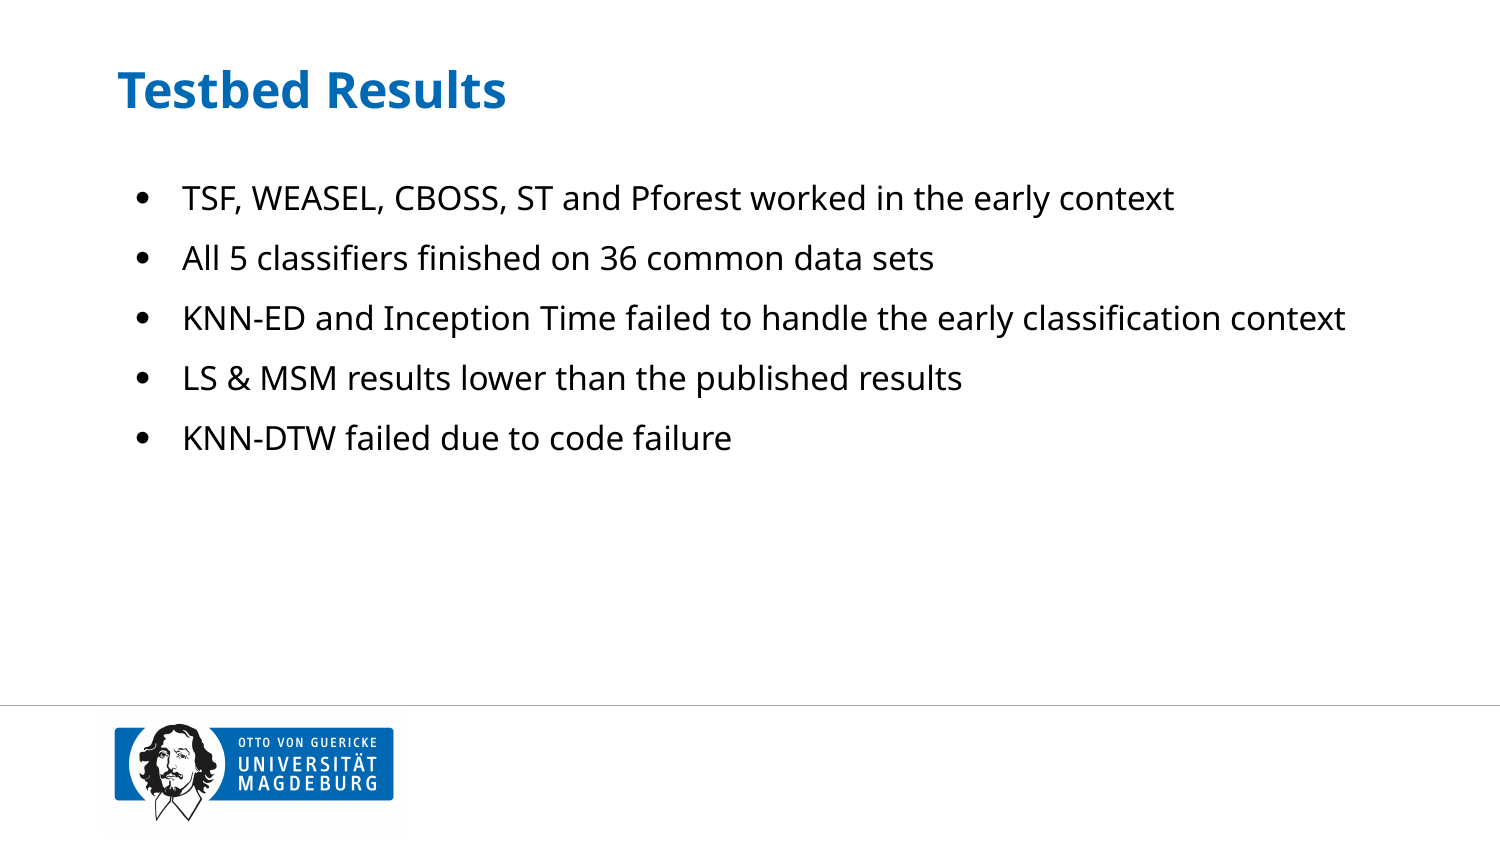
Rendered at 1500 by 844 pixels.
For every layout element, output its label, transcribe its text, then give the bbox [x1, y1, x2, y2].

picture [100, 709, 408, 836]
title Testbed Results [103, 45, 1397, 126]
list TSF, WEASEL, CBOSS, ST and Pforest worked in the early context All 5 classifiers finished on 36 common data sets KNN-ED and Inception Time failed to handle the early classification context LS & MSM results lower than the published results KNN-DTW failed due to code failure [99, 150, 1425, 659]
